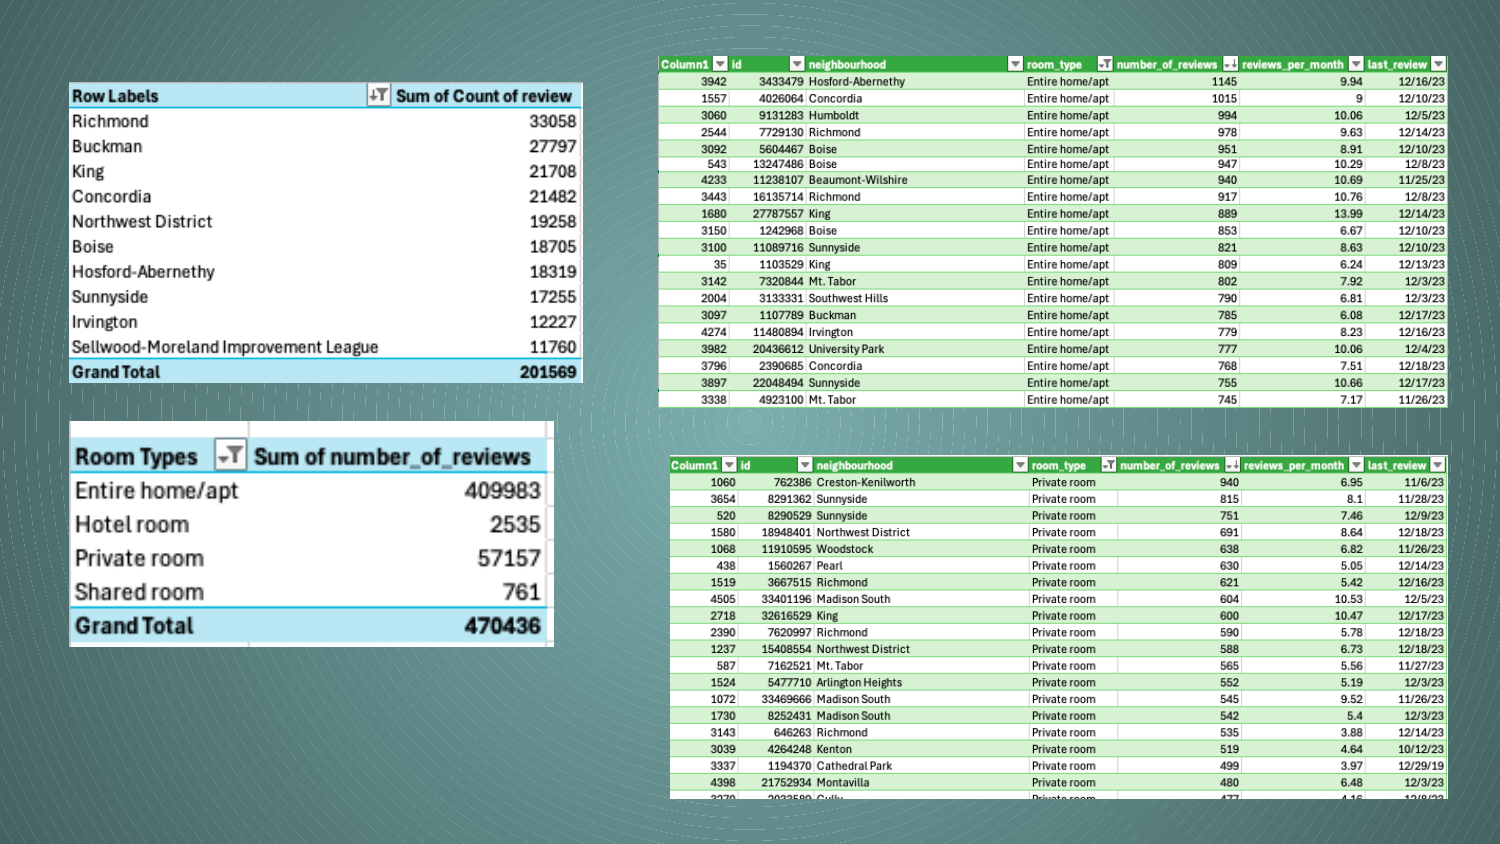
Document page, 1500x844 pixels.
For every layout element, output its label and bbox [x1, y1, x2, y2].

picture [69, 421, 555, 648]
picture [69, 81, 583, 383]
picture [669, 455, 1448, 800]
title [55, 84, 1500, 456]
picture [658, 56, 1449, 408]
